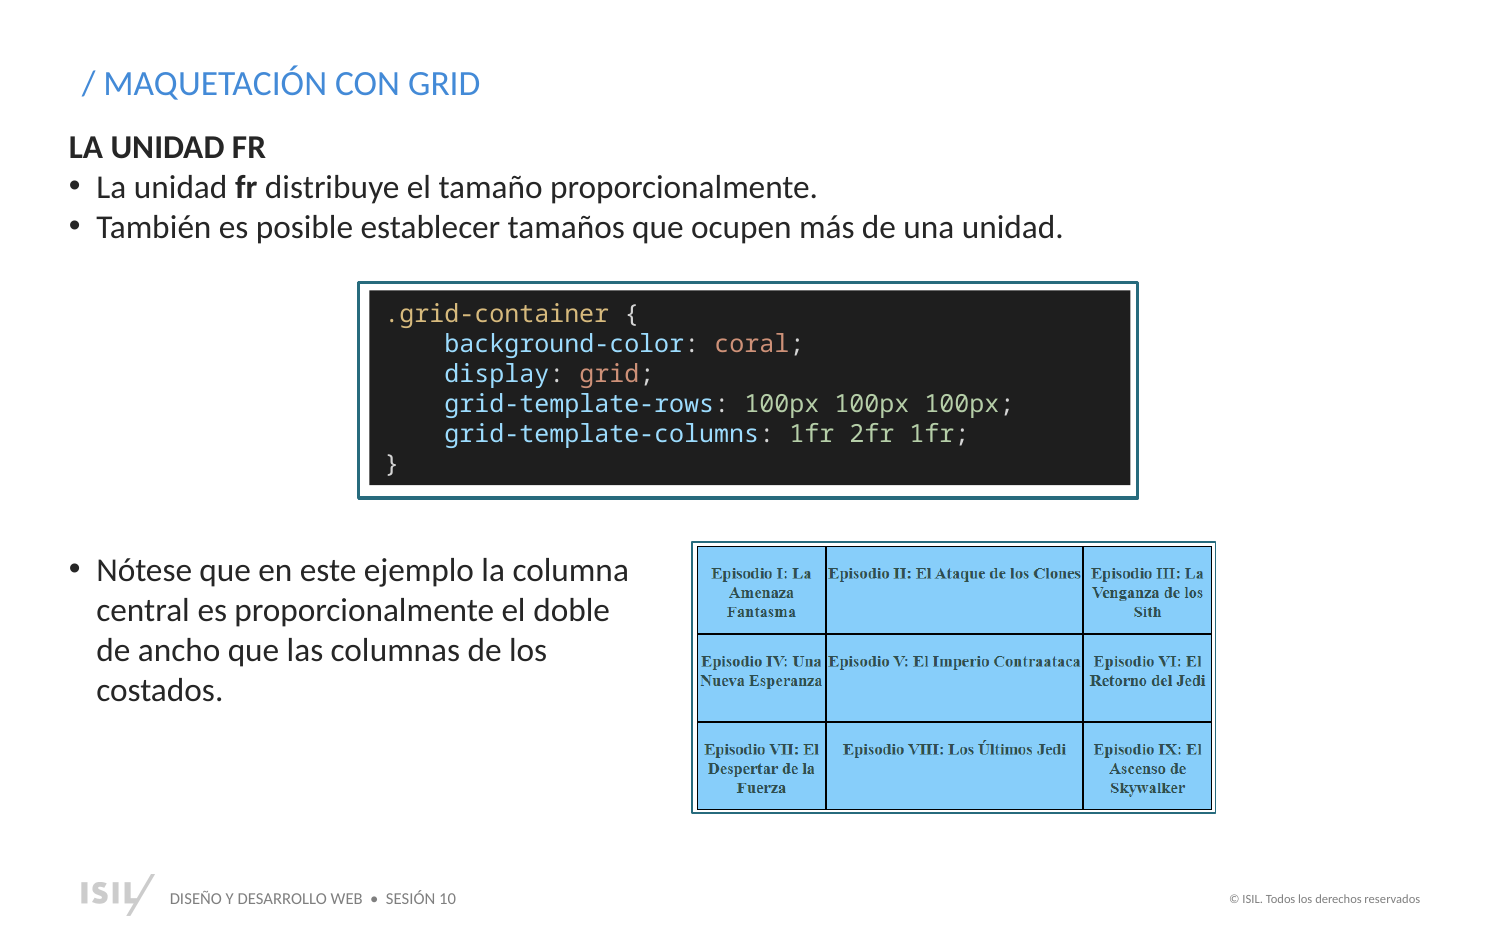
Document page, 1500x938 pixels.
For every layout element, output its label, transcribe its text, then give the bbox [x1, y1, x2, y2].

text_box Nótese que en este ejemplo la columna central es proporcionalmente el doble de ancho que las columnas de los costados. [66, 548, 645, 709]
text_box LA UNIDAD FR La unidad fr distribuye el tamaño proporcionalmente. También es posible establecer tamaños que ocupen más de una unidad. [66, 125, 1122, 245]
picture [692, 542, 1215, 813]
text_box .grid-container { background-color: coral; display: grid; grid-template-rows: 100px 100px 100px; grid-template-columns: 1fr 2fr 1fr; } [369, 290, 1131, 486]
text_box V [358, 282, 1138, 499]
text_box / MAQUETACIÓN CON GRID [66, 52, 1249, 111]
